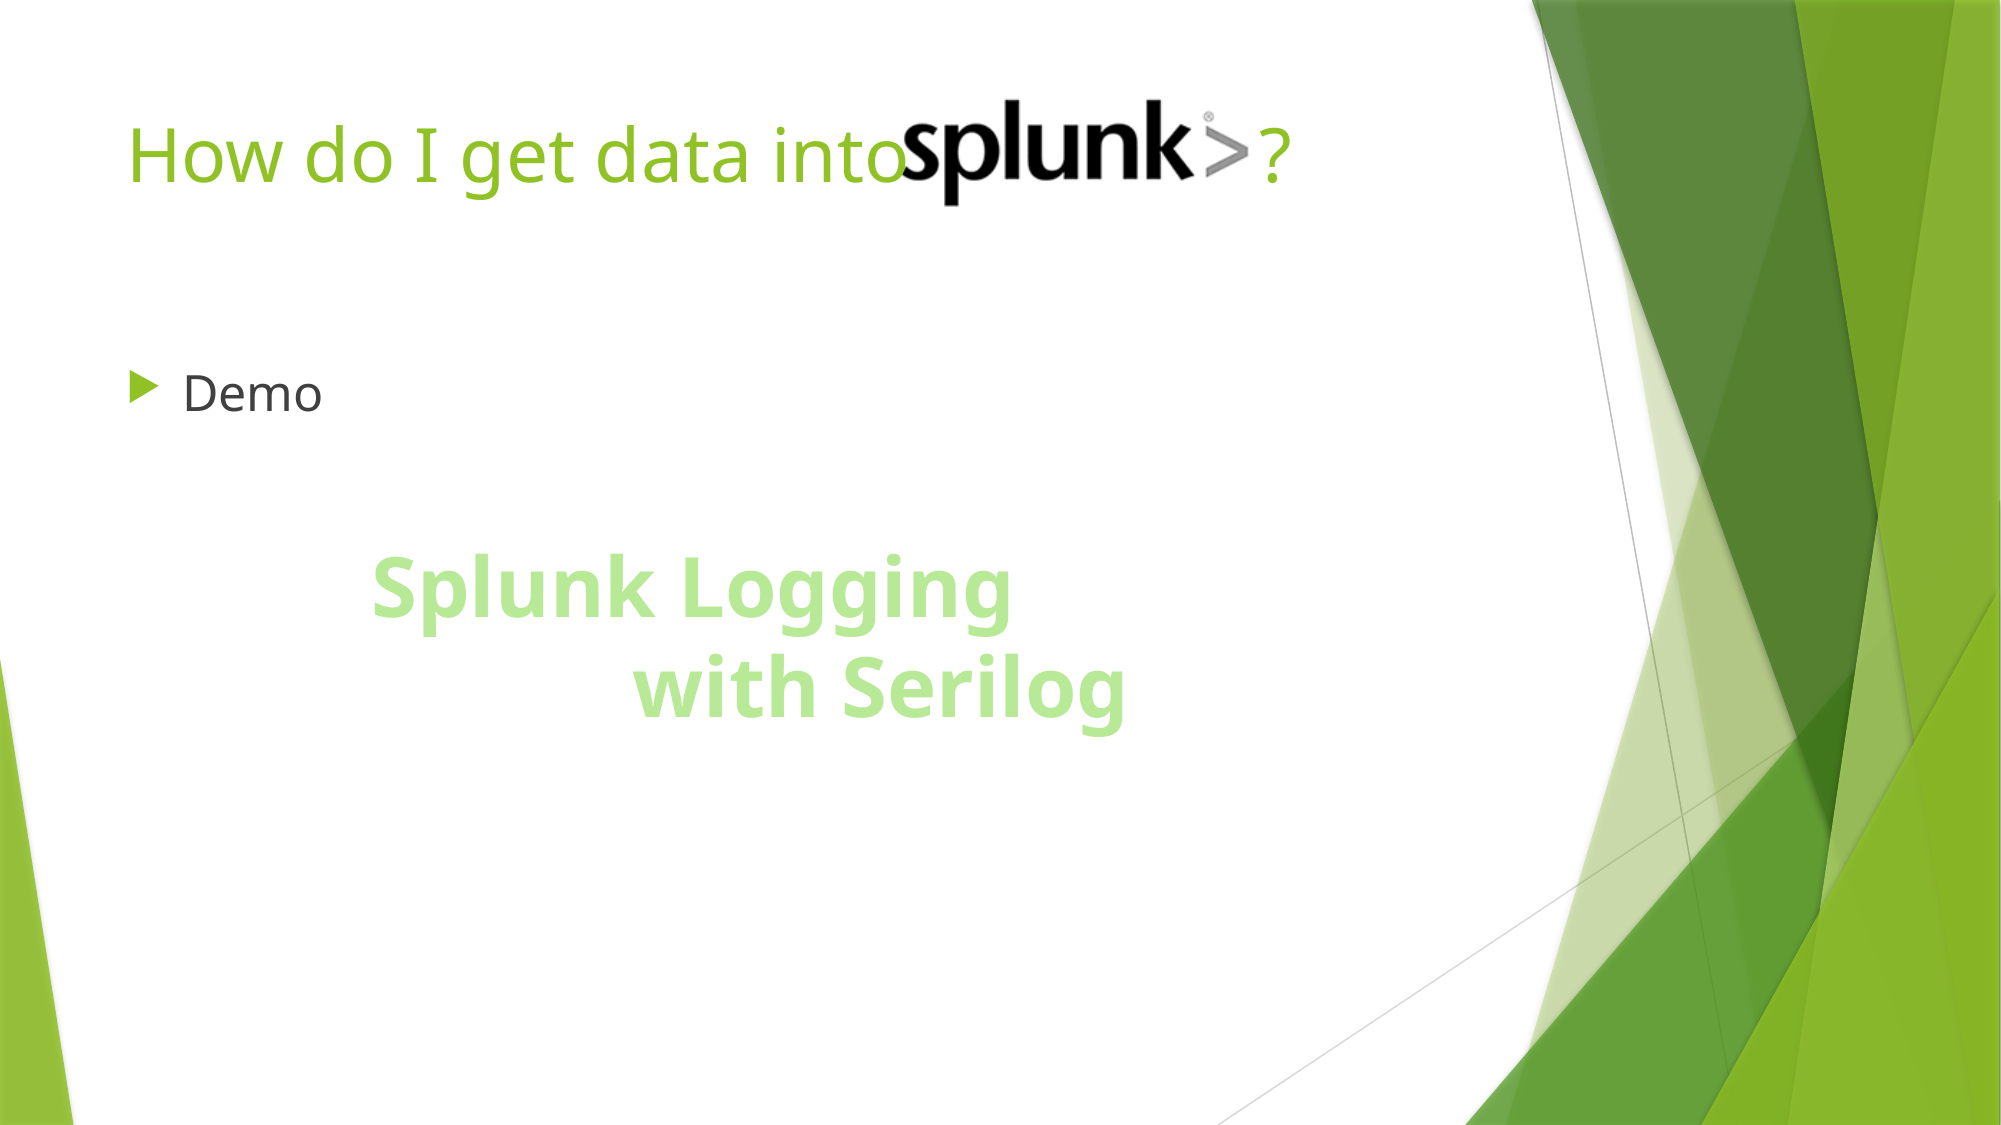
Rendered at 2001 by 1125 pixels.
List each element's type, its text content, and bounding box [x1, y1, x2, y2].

title How do I get data into ? [111, 99, 1522, 317]
list Demo [111, 354, 1522, 992]
text_box Splunk Logging with Serilog [356, 526, 1340, 742]
picture [847, 44, 1303, 260]
